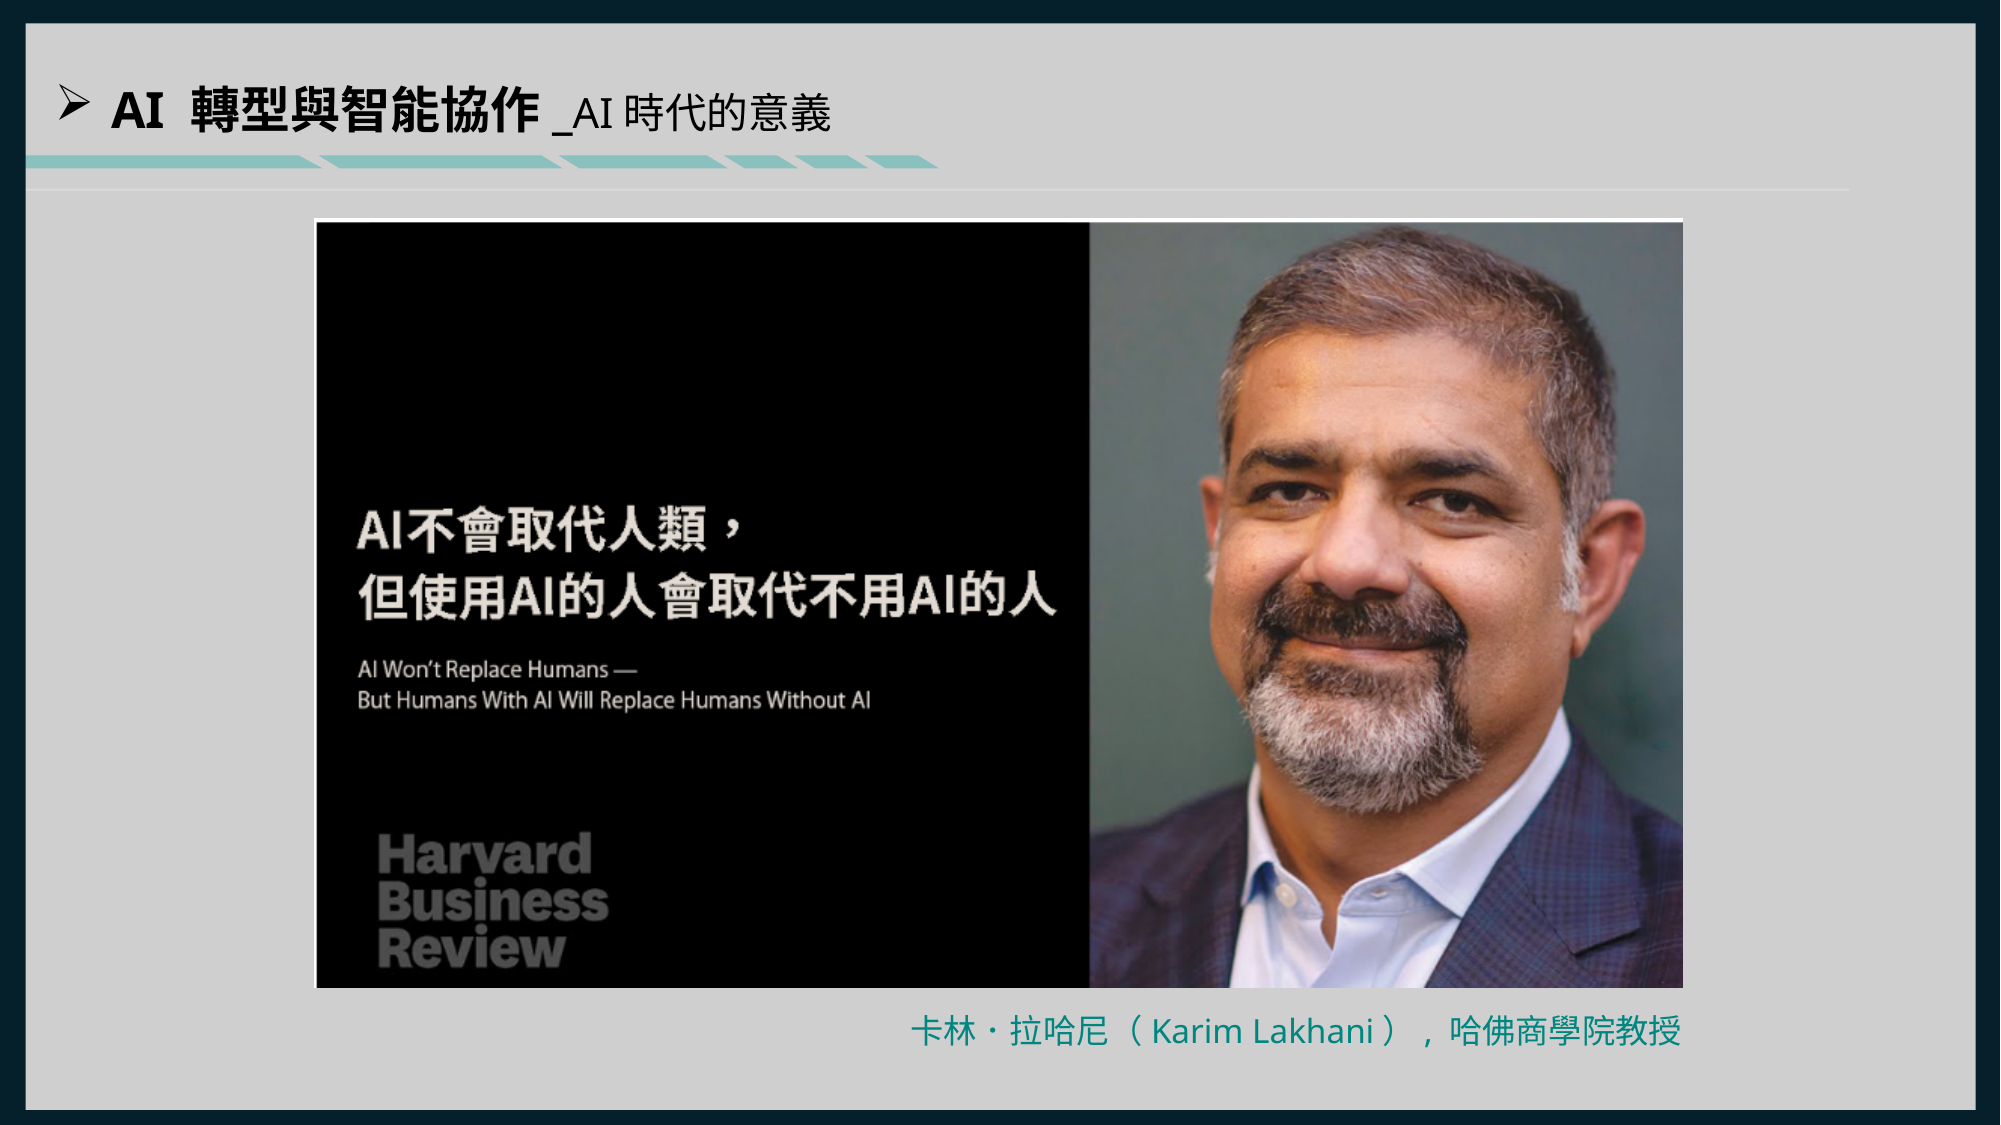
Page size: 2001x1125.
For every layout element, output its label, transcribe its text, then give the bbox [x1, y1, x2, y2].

text_box [27, 24, 1974, 1109]
text_box [0, 0, 2000, 1125]
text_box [0, 155, 939, 169]
text_box 卡林．拉哈尼（Karim Lakhani）, 哈佛商學院教授 [895, 1002, 1697, 1058]
picture [314, 218, 1683, 988]
text_box AI 轉型與智能協作_AI時代的意義 [40, 71, 848, 146]
